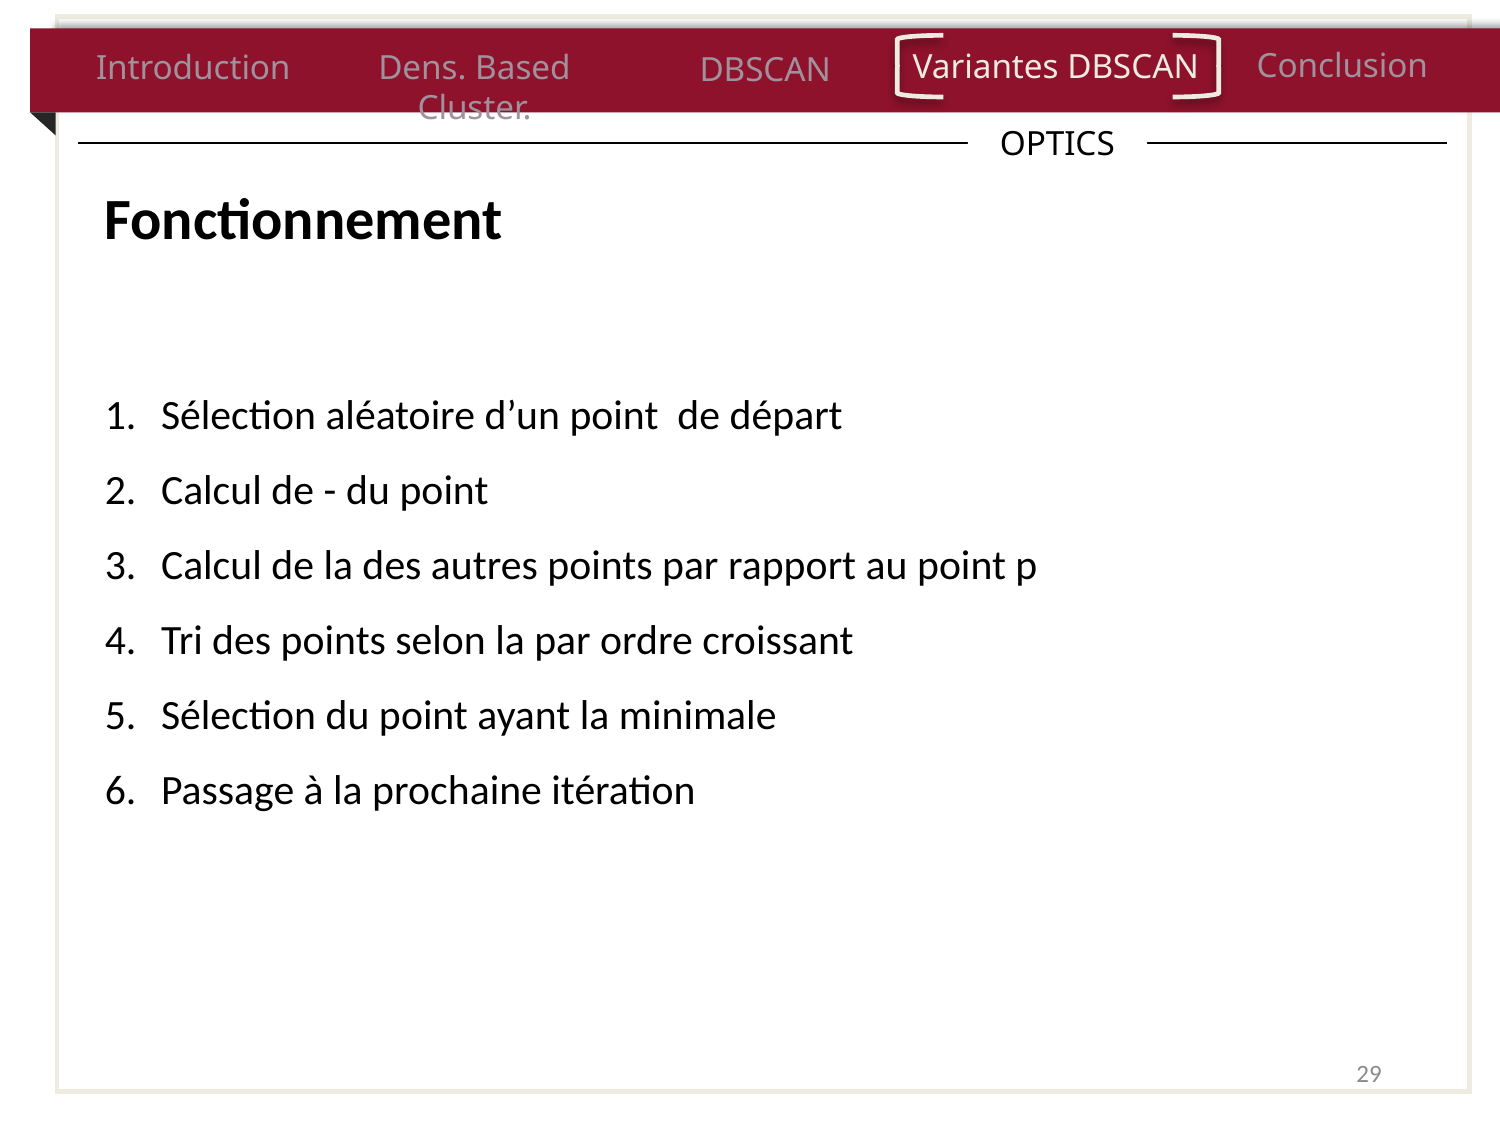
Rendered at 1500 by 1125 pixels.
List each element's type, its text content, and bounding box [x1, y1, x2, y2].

text_box [27, 111, 57, 138]
text_box DBSCAN [653, 40, 878, 96]
text_box [56, 15, 1471, 19]
text_box [1172, 34, 1220, 98]
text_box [77, 115, 1448, 171]
text_box Dens. Based Cluster. [313, 38, 636, 115]
text_box Variantes DBSCAN [945, 38, 1169, 93]
text_box [29, 27, 1500, 113]
slide_number 29 [1059, 1042, 1397, 1103]
text_box [896, 34, 944, 98]
text_box Introduction [77, 38, 310, 94]
text_box Conclusion [1230, 37, 1455, 92]
text_box [56, 115, 1471, 1092]
